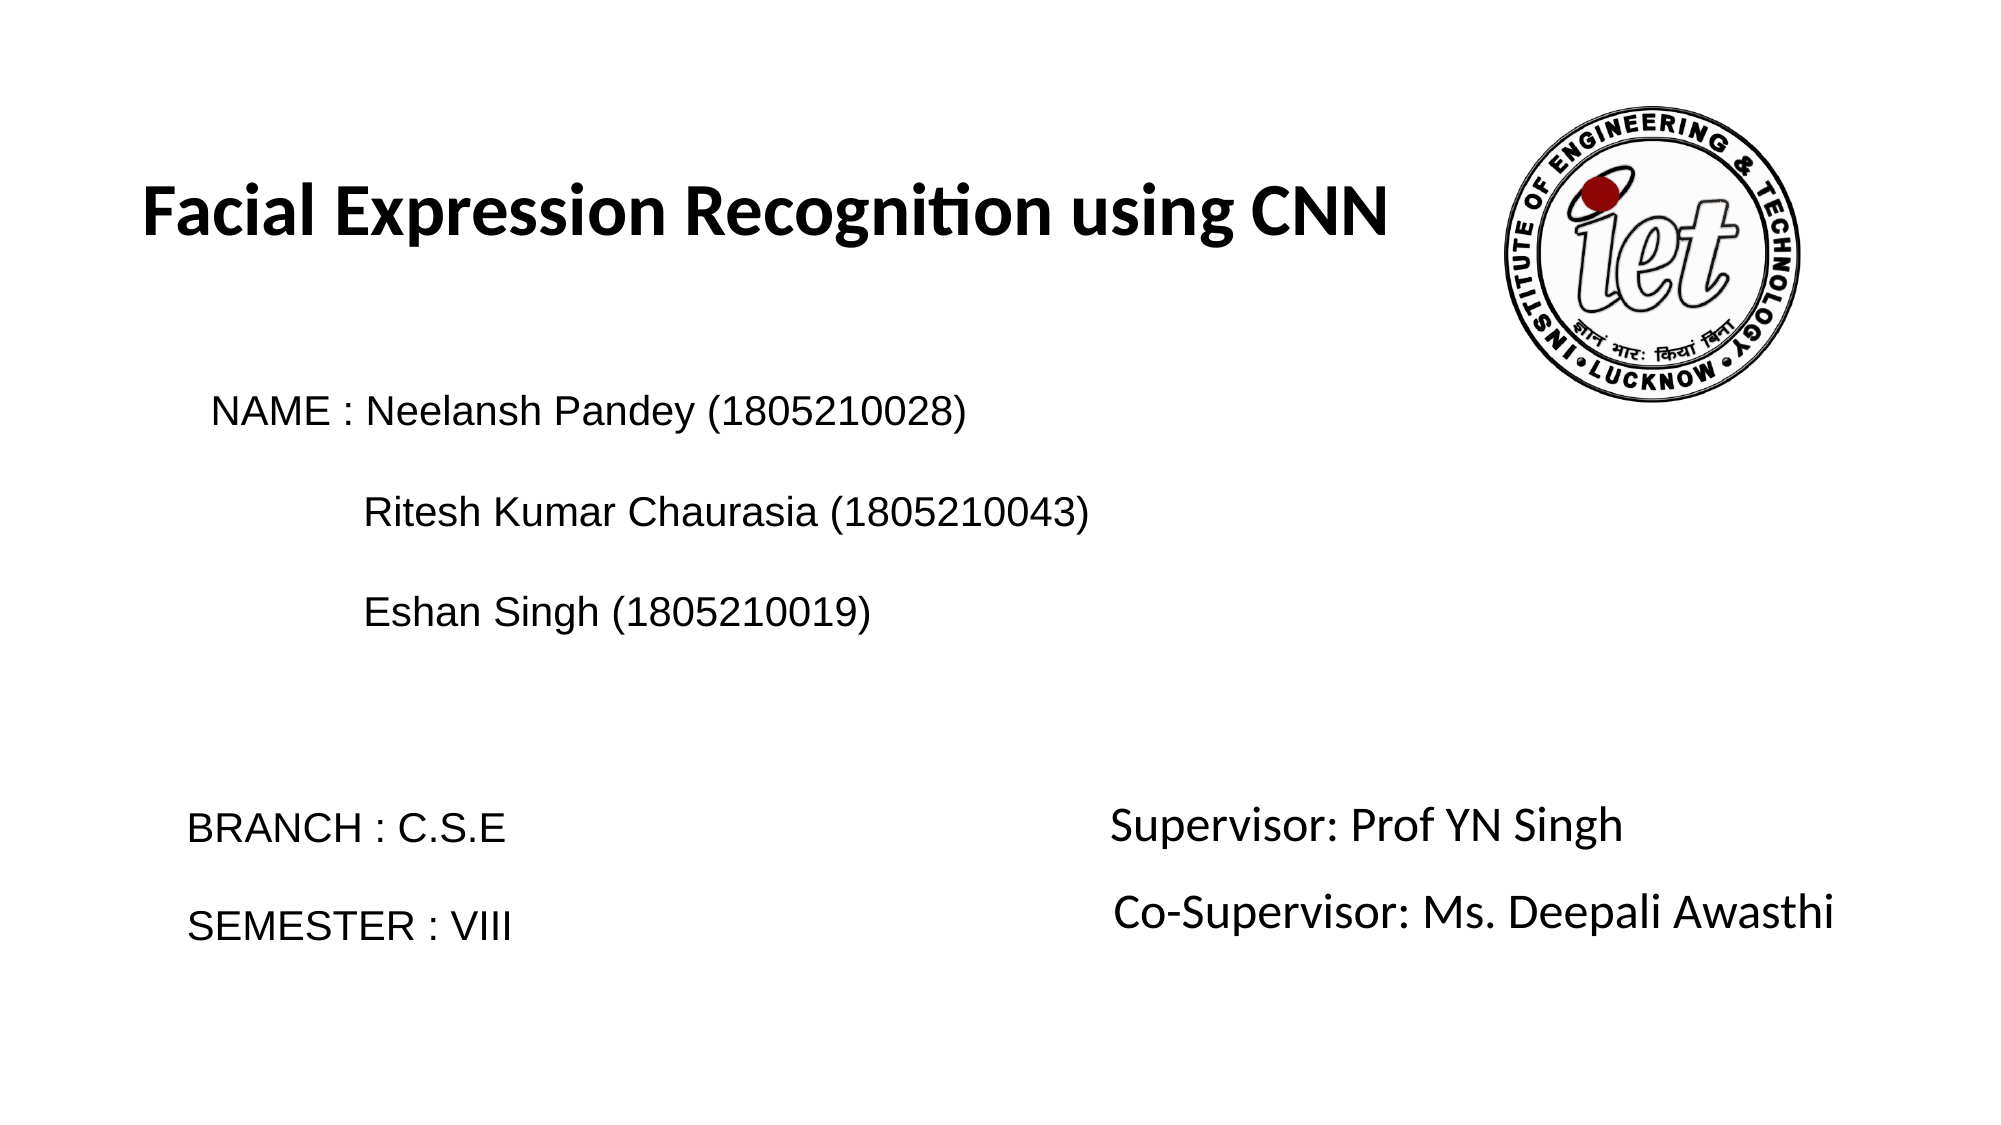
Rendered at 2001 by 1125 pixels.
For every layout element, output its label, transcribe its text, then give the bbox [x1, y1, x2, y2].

text_box NAME : Neelansh Pandey (1805210028) Ritesh Kumar Chaurasia (1805210043) Eshan Singh (1805210019) [49, 376, 1106, 642]
text_box BRANCH : C.S.E [171, 793, 522, 859]
picture [1501, 103, 1803, 405]
text_box SEMESTER : VIII [171, 891, 528, 957]
text_box Supervisor: Prof YN Singh [1095, 783, 1640, 859]
text_box Facial Expression Recognition using CNN [127, 153, 1407, 259]
text_box Co-Supervisor: Ms. Deepali Awasthi [1098, 870, 1851, 946]
